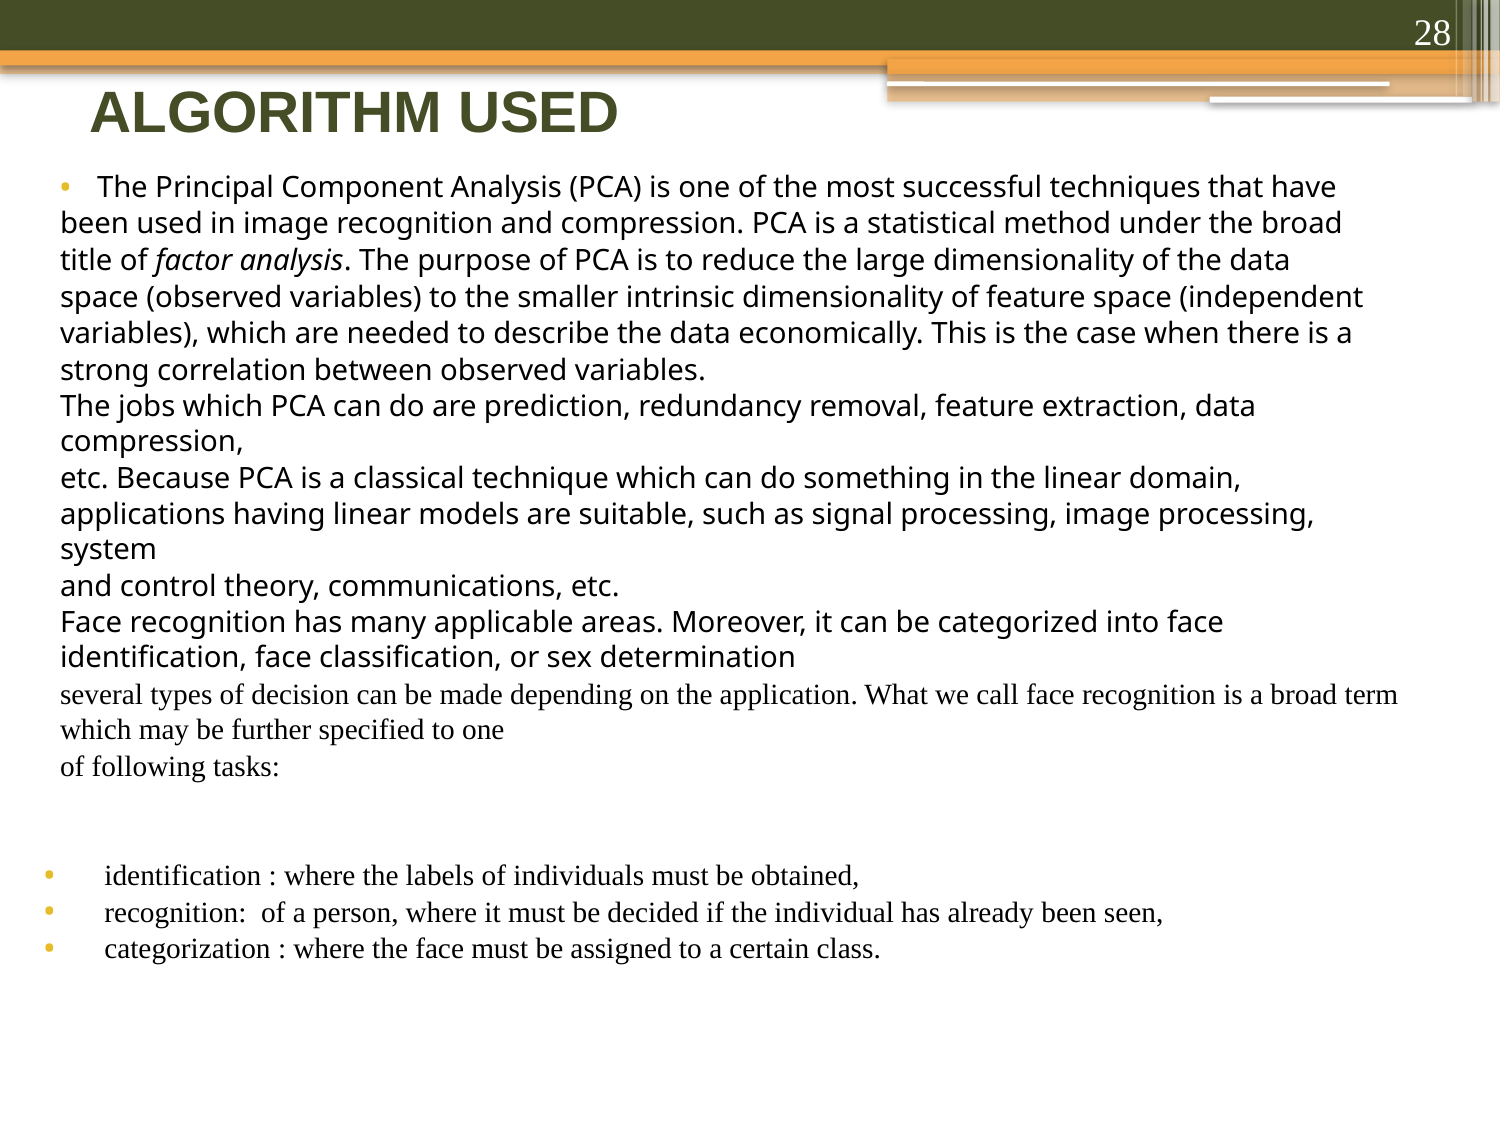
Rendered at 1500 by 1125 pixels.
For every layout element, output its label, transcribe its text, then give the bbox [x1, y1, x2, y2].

slide_number 28 [1341, 0, 1466, 61]
list The Principal Component Analysis (PCA) is one of the most successful techniques that have been used in image recognition and compression. PCA is a statistical method under the broad title of factor analysis. The purpose of PCA is to reduce the large dimensionality of the data space (observed variables) to the smaller intrinsic dimensionality of feature space (independent variables), which are needed to describe the data economically. This is the case when there is a strong correlation between observed variables. The jobs which PCA can do are prediction, redundancy removal, feature extraction, data compression, etc. Because PCA is a classical technique which can do something in the linear domain, applications having linear models are suitable, such as signal processing, image processing, system and control theory, communications, etc. Face recognition has many applicable areas. Moreover, it can be categorized into face identification, face classification, or sex determination several types of decision can be made depending on the application. What we call face recognition is a broad term which may be further specified to one of following tasks: identification : where the labels of individuals must be obtained, recognition: of a person, where it must be decided if the individual has already been seen, categorization : where the face must be assigned to a certain class. [29, 160, 1425, 1079]
title ALGORITHM USED [75, 46, 1425, 173]
